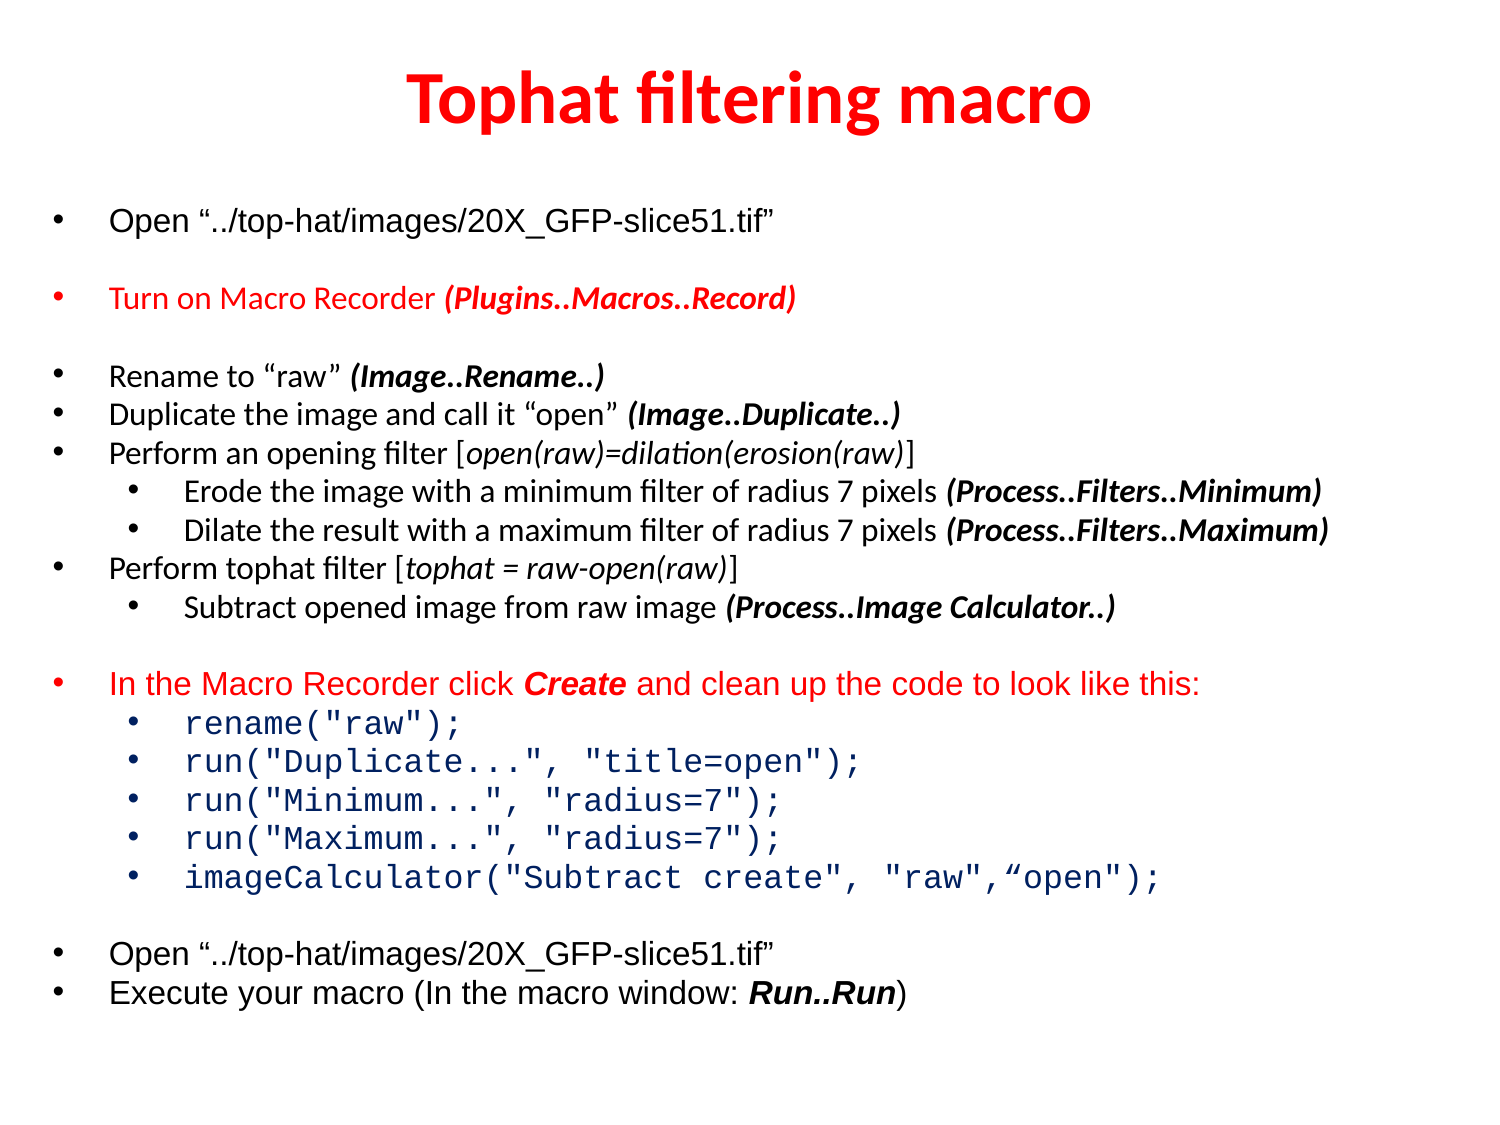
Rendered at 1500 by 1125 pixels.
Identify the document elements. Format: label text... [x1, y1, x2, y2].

title Tophat filtering macro [74, 0, 1426, 188]
text_box Open “../top-hat/images/20X_GFP-slice51.tif” Turn on Macro Recorder (Plugins..Macros..Record) Rename to “raw” (Image..Rename..) Duplicate the image and call it “open” (Image..Duplicate..) Perform an opening filter [open(raw)=dilation(erosion(raw)] Erode the image with a minimum filter of radius 7 pixels (Process..Filters..Minimum) Dilate the result with a maximum filter of radius 7 pixels (Process..Filters..Maximum) Perform tophat filter [tophat = raw-open(raw)] Subtract opened image from raw image (Process..Image Calculator..) In the Macro Recorder click Create and clean up the code to look like this: rename("raw"); run("Duplicate...", "title=open"); run("Minimum...", "radius=7"); run("Maximum...", "radius=7"); imageCalculator("Subtract create", "raw",“open"); Open “../top-hat/images/20X_GFP-slice51.tif” Execute your macro (In the macro window: Run..Run) [37, 199, 1463, 713]
